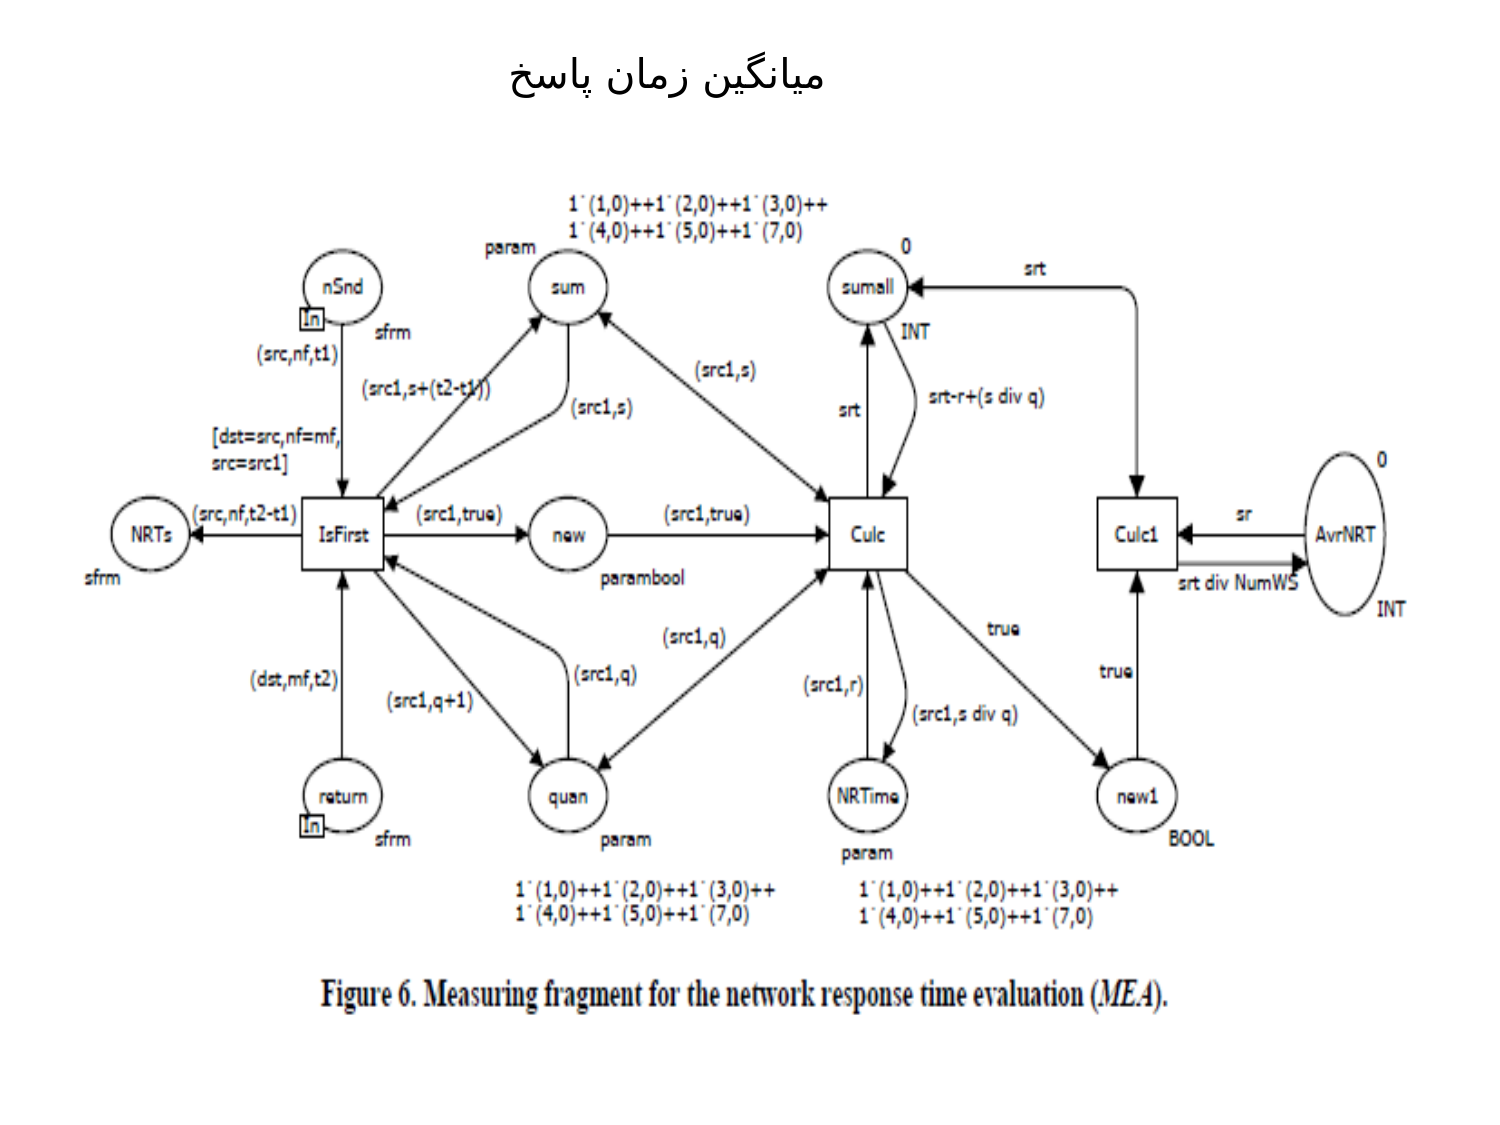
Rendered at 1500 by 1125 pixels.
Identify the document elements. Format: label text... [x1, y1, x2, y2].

picture [37, 124, 1425, 1063]
text_box میانگین زمان پاسخ [487, 24, 842, 124]
